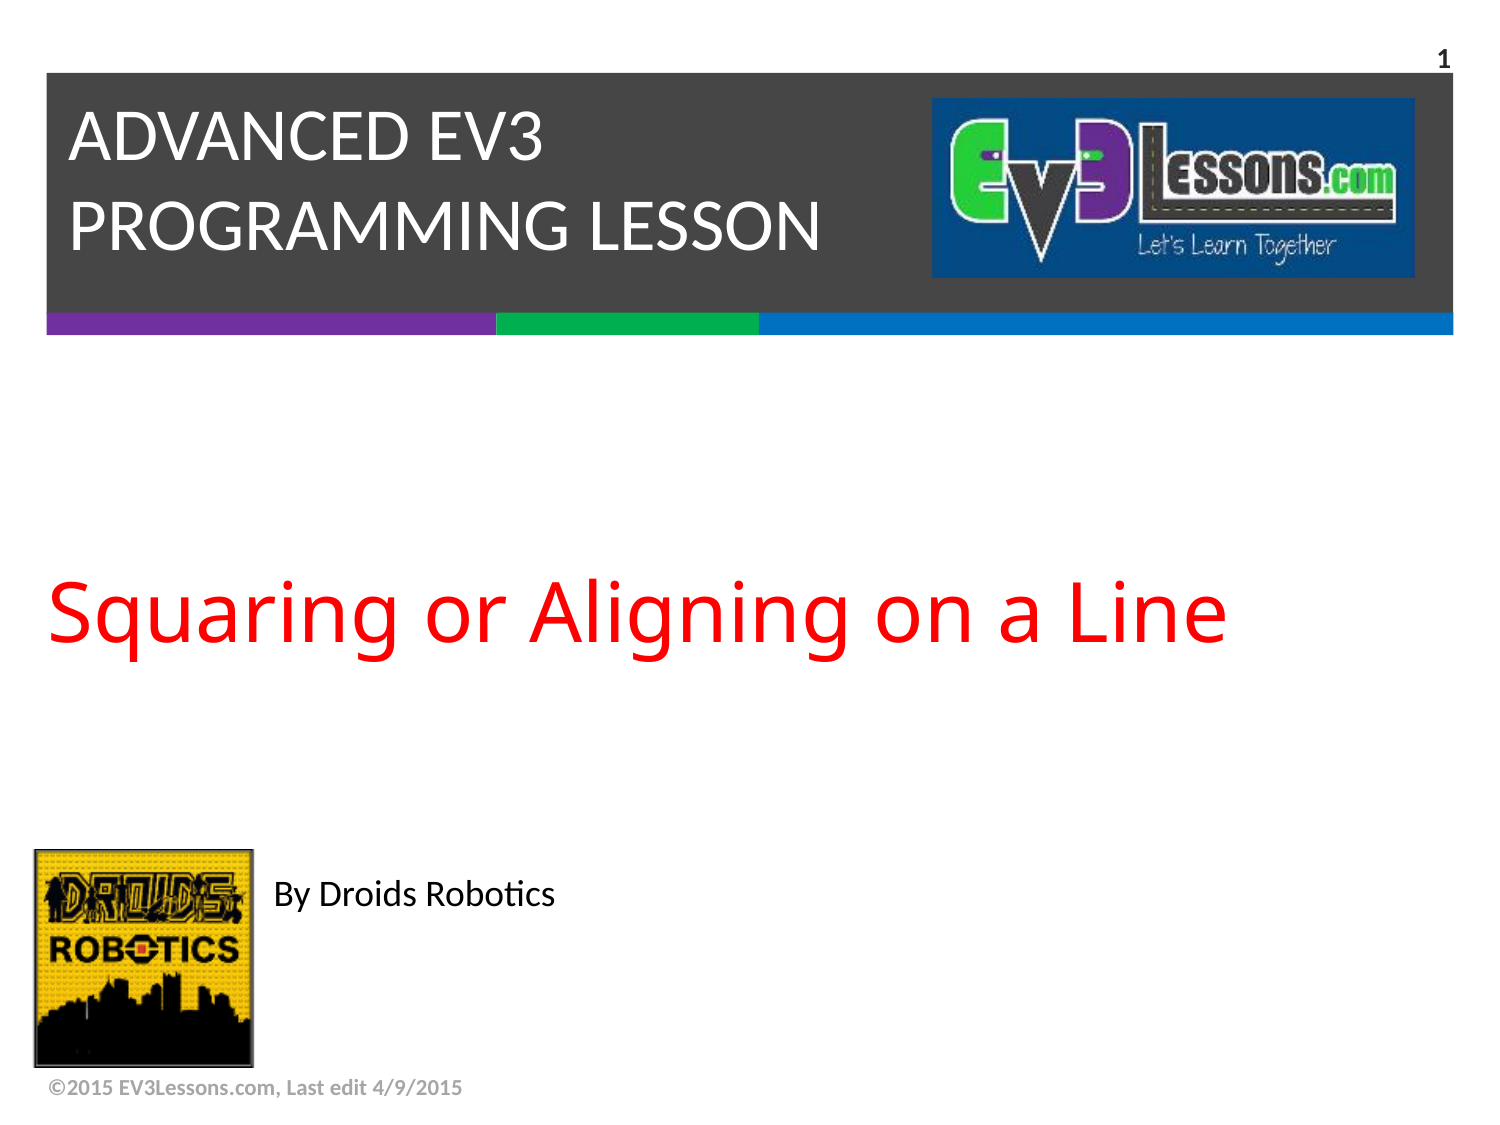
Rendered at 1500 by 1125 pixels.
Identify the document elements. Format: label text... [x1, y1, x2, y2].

subtitle By Droids Robotics [263, 861, 874, 942]
picture [931, 97, 1415, 279]
picture [30, 849, 260, 1069]
footer ©2015 EV3Lessons.com, Last edit 4/9/2015 [32, 1055, 1038, 1116]
title Squaring or Aligning on a Line [32, 487, 1446, 667]
slide_number 1 [1362, 27, 1466, 87]
text_box ADVANCED EV3 PROGRAMMING LESSON [54, 78, 916, 273]
